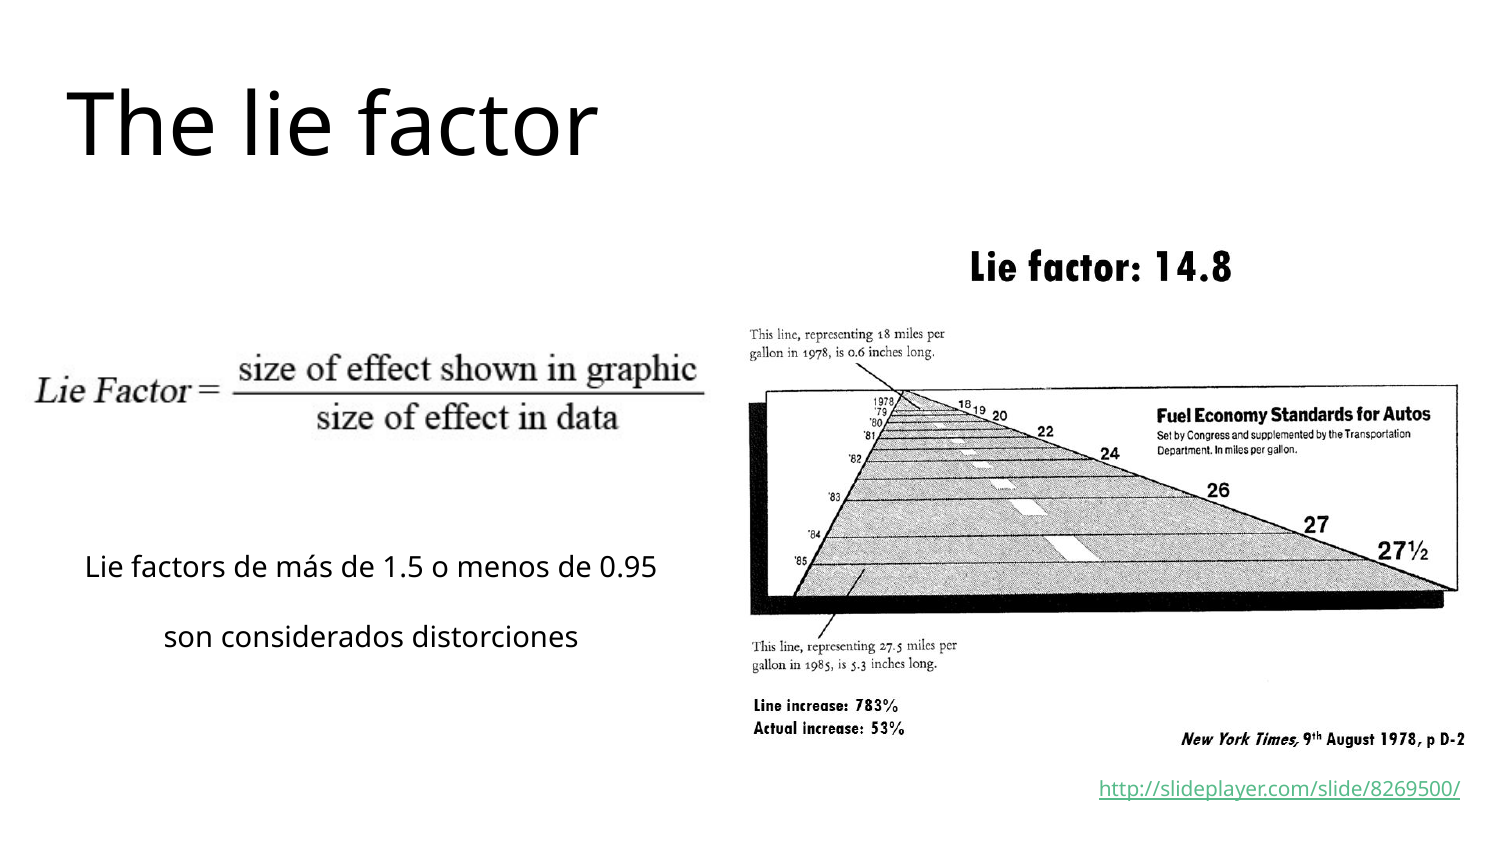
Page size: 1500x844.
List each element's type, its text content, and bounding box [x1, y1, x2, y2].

list Lie factors de más de 1.5 o menos de 0.95 son considerados distorciones [43, 450, 700, 773]
picture [725, 194, 1476, 758]
title The lie factor [51, 51, 1449, 189]
picture [25, 340, 717, 442]
text_box http://slideplayer.com/slide/8269500/ [744, 764, 1476, 816]
